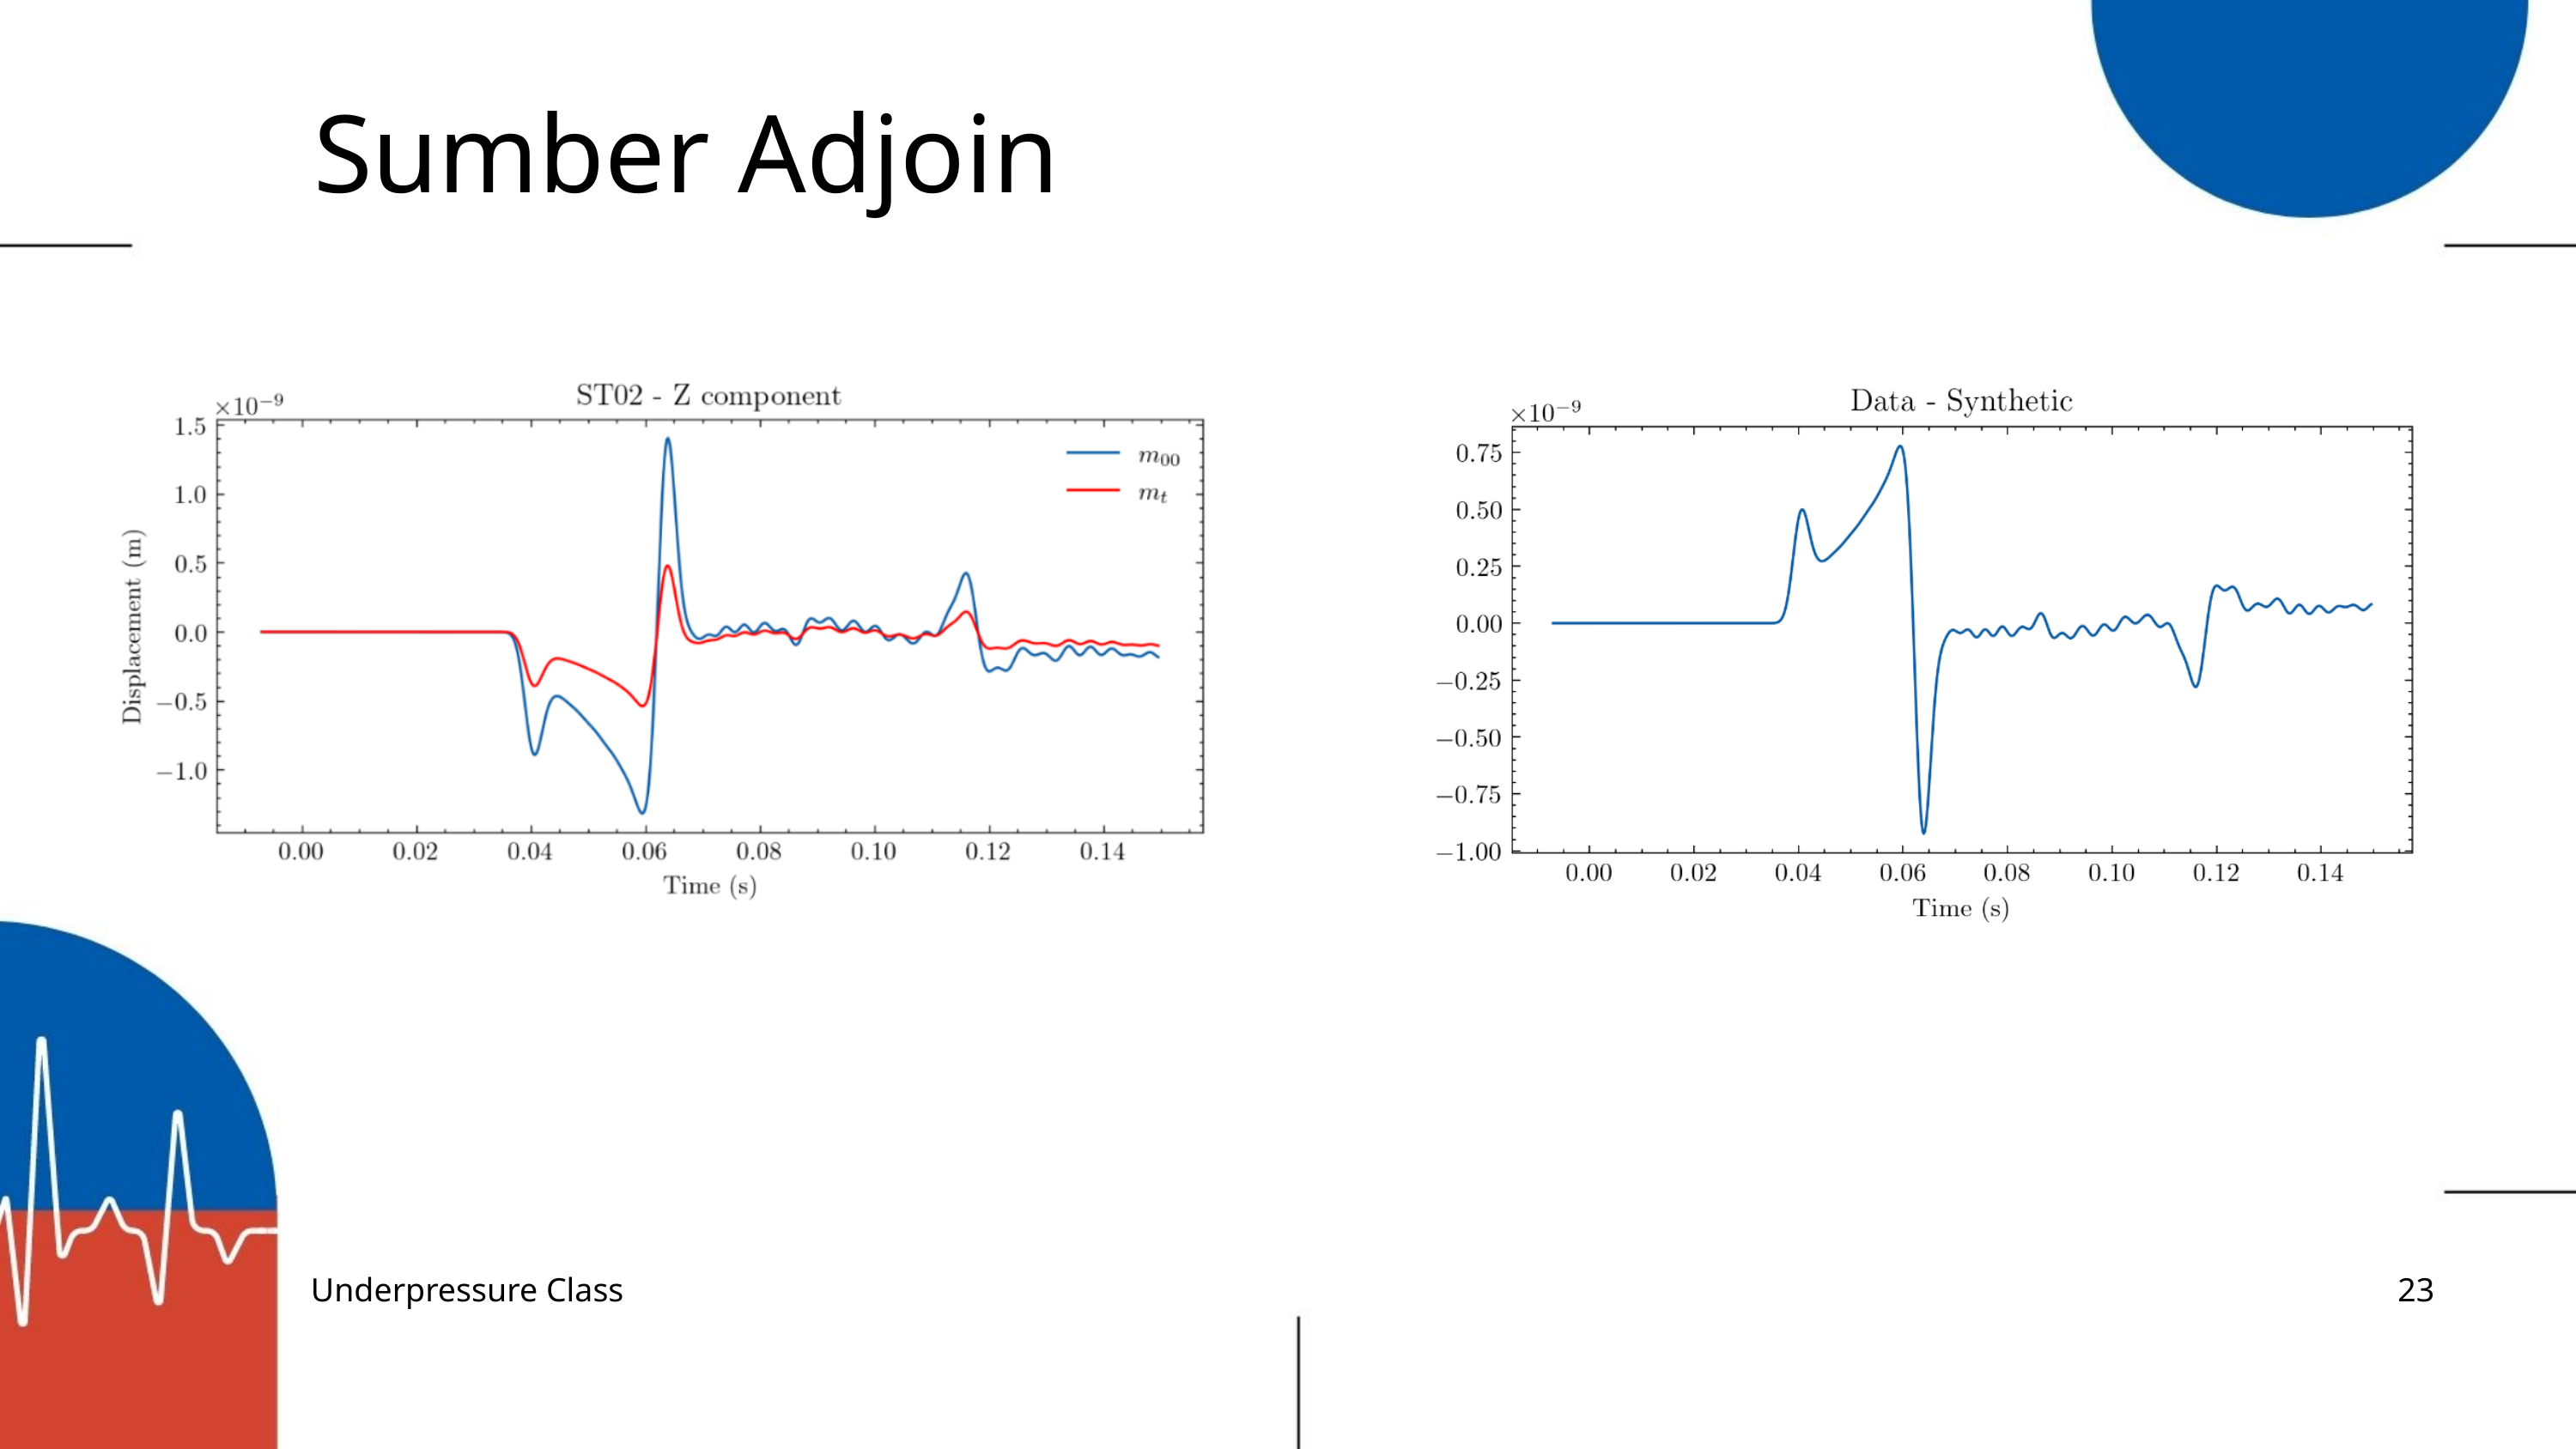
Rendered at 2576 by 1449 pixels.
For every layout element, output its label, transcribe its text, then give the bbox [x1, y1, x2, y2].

footer Underpressure Class [297, 1266, 707, 1318]
picture [0, 0, 2576, 1449]
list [1427, 380, 2463, 931]
title Sumber Adjoin [301, 76, 2061, 239]
slide_number 23 [1868, 1266, 2448, 1318]
